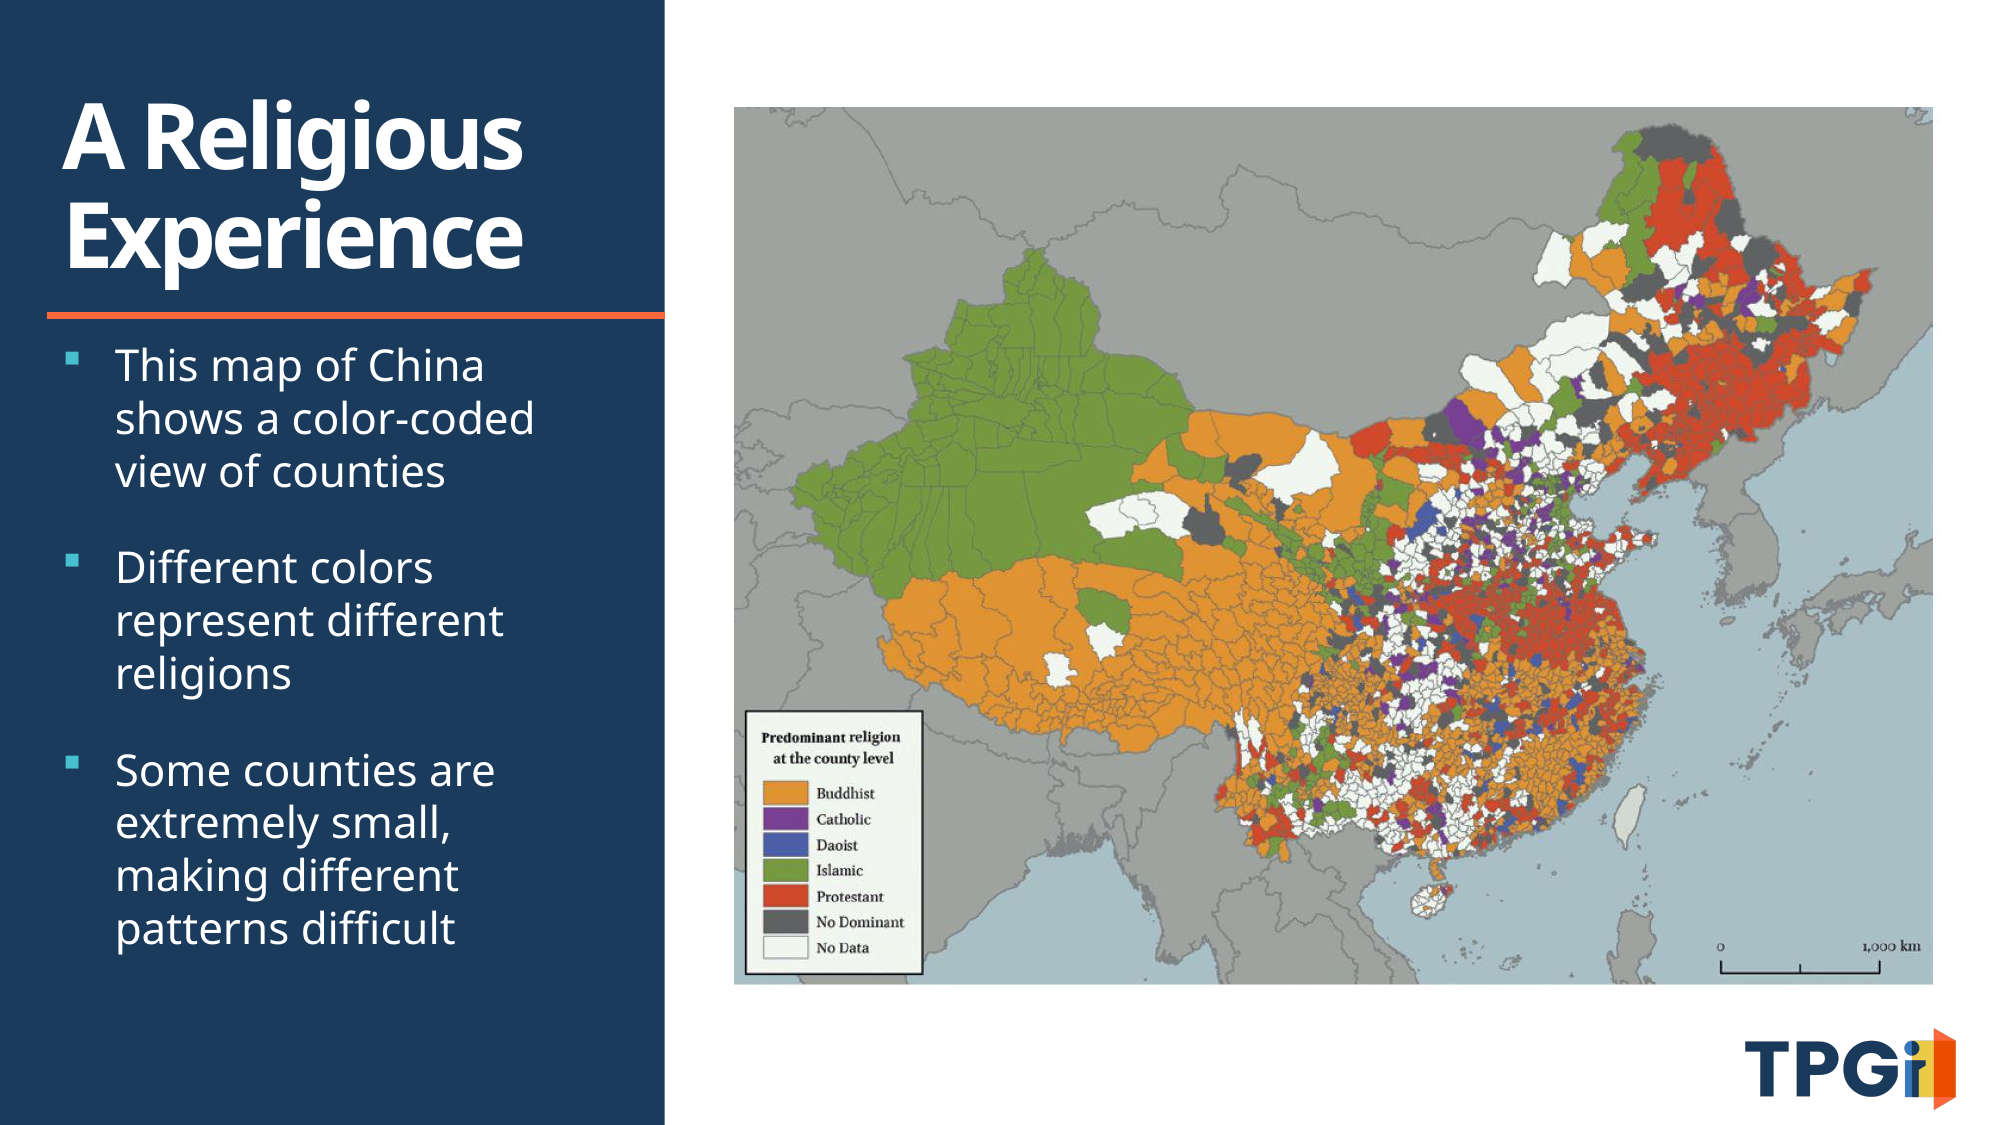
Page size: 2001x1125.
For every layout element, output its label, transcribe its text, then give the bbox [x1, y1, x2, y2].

picture [1745, 1028, 1956, 1110]
list This map of China shows a color-coded view of counties Different colors represent different religions Some counties are extremely small, making different patterns difficult [47, 330, 557, 1014]
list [726, 107, 1941, 985]
title A Religious Experience [47, 77, 557, 296]
